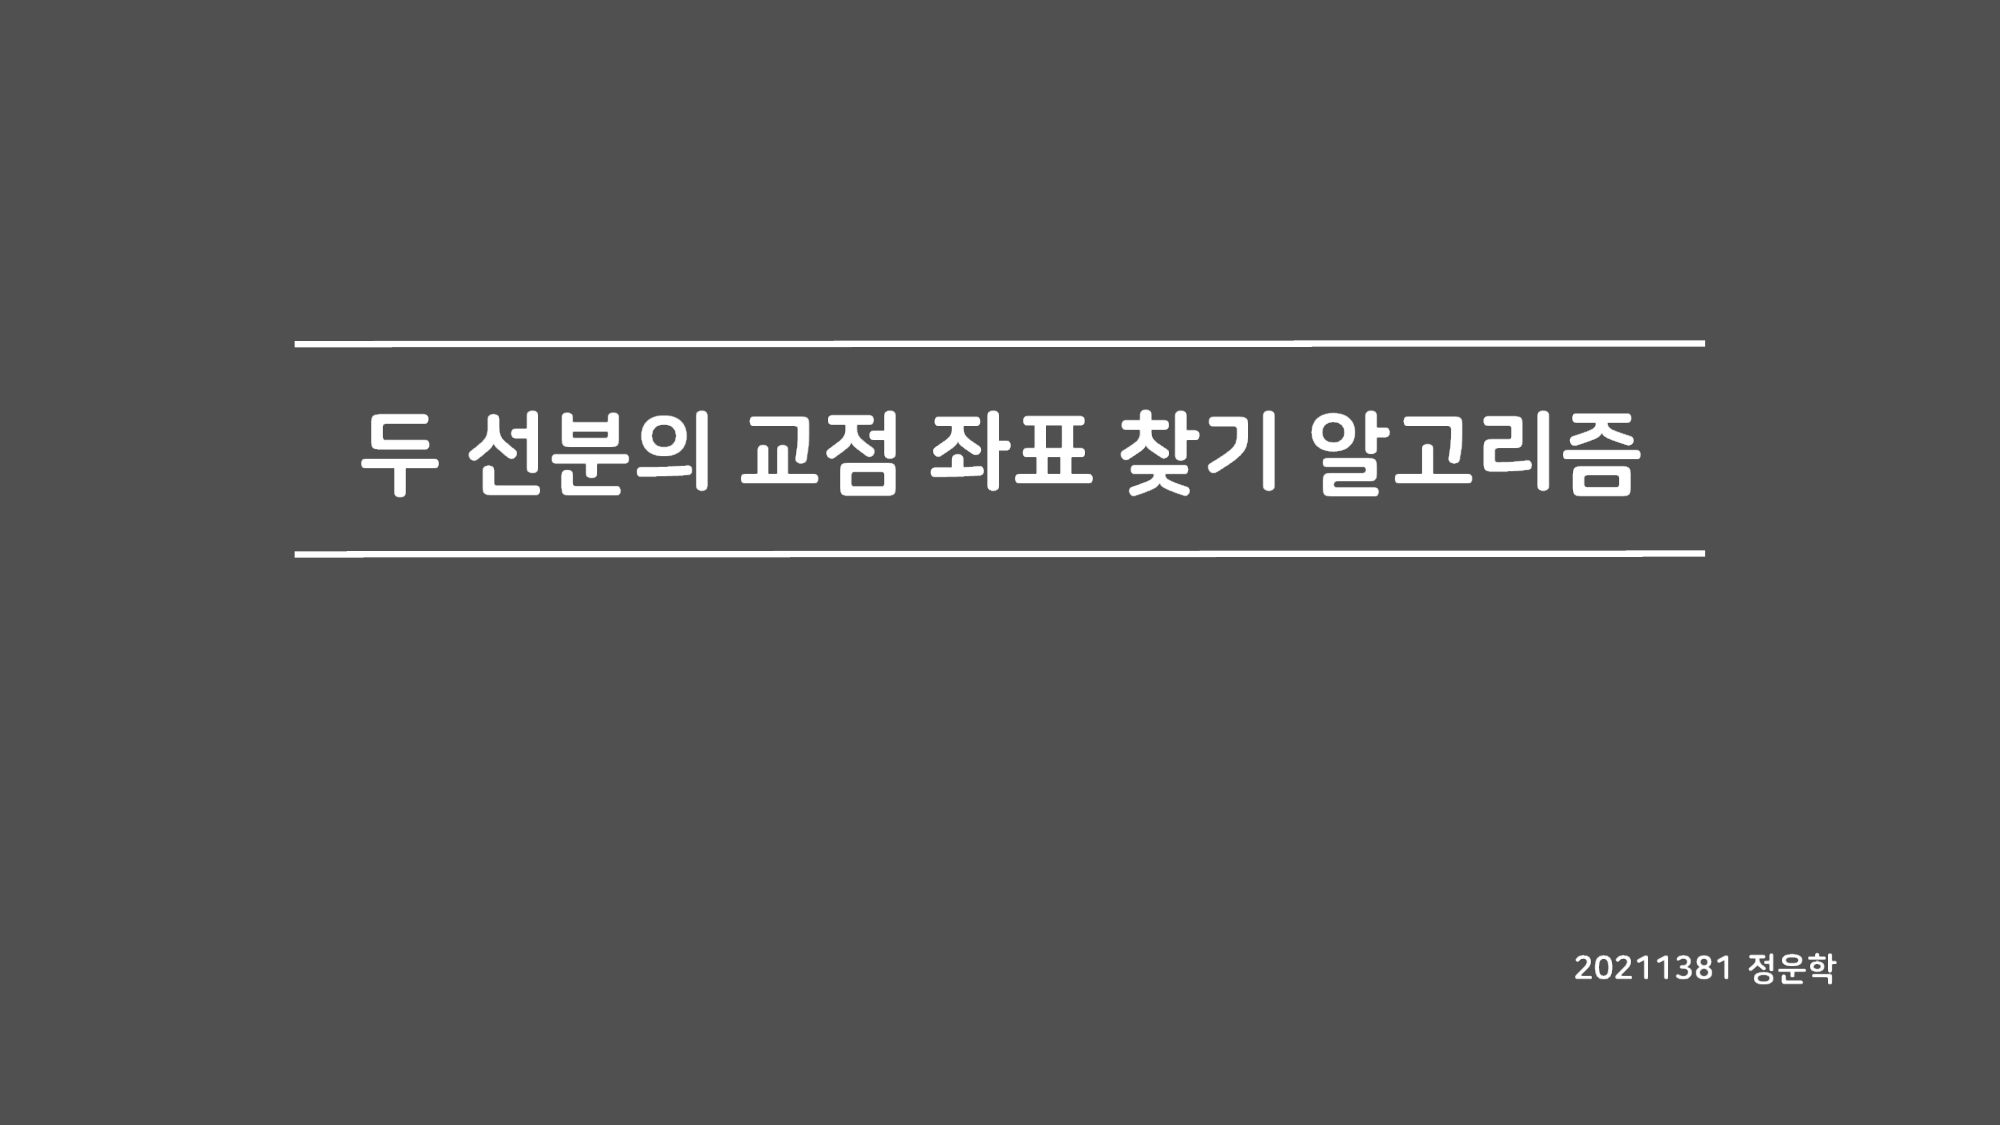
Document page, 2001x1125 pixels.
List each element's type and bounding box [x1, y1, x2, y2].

picture [1552, 937, 1858, 1010]
picture [302, 368, 1698, 563]
